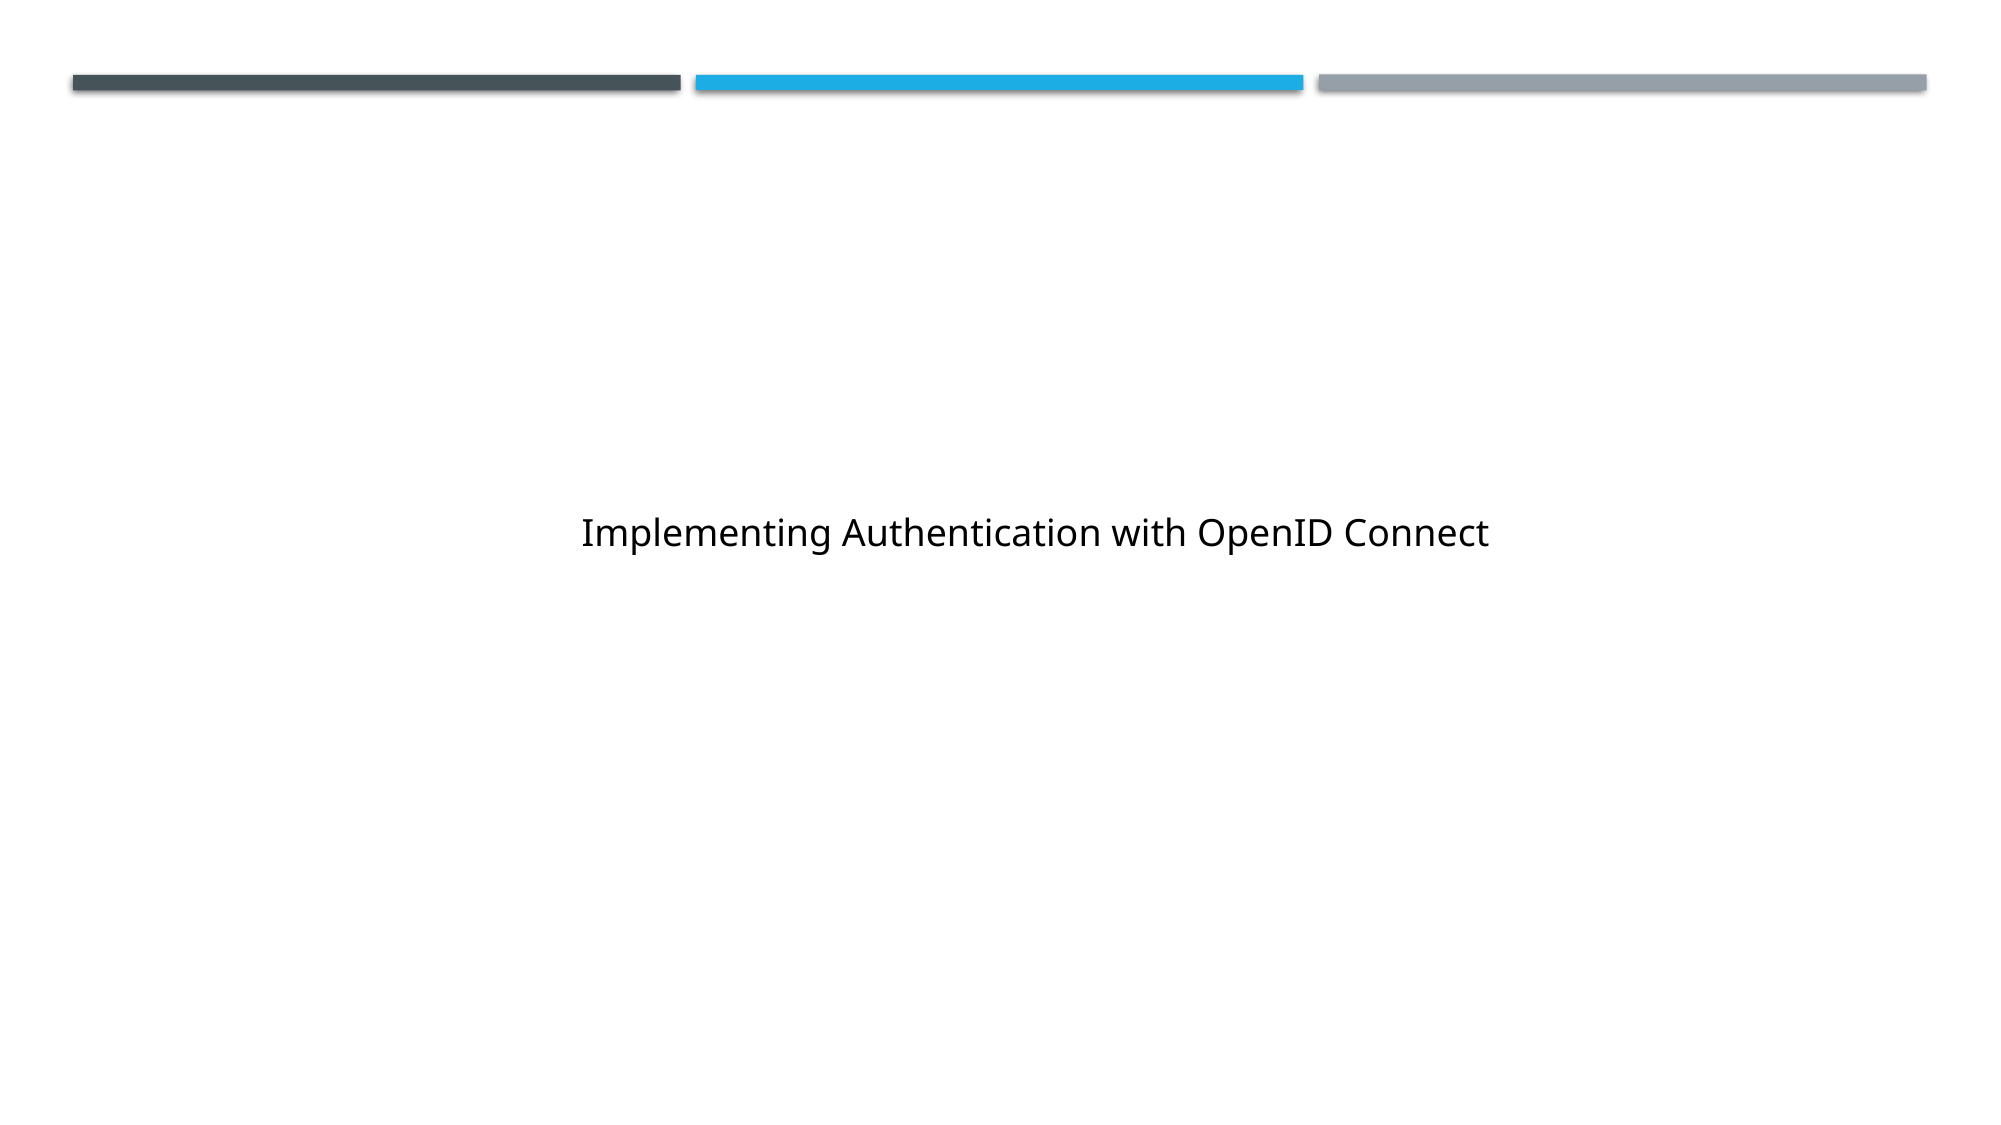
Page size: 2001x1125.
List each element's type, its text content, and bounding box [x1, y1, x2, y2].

text_box Implementing Authentication with OpenID Connect [566, 501, 1505, 562]
